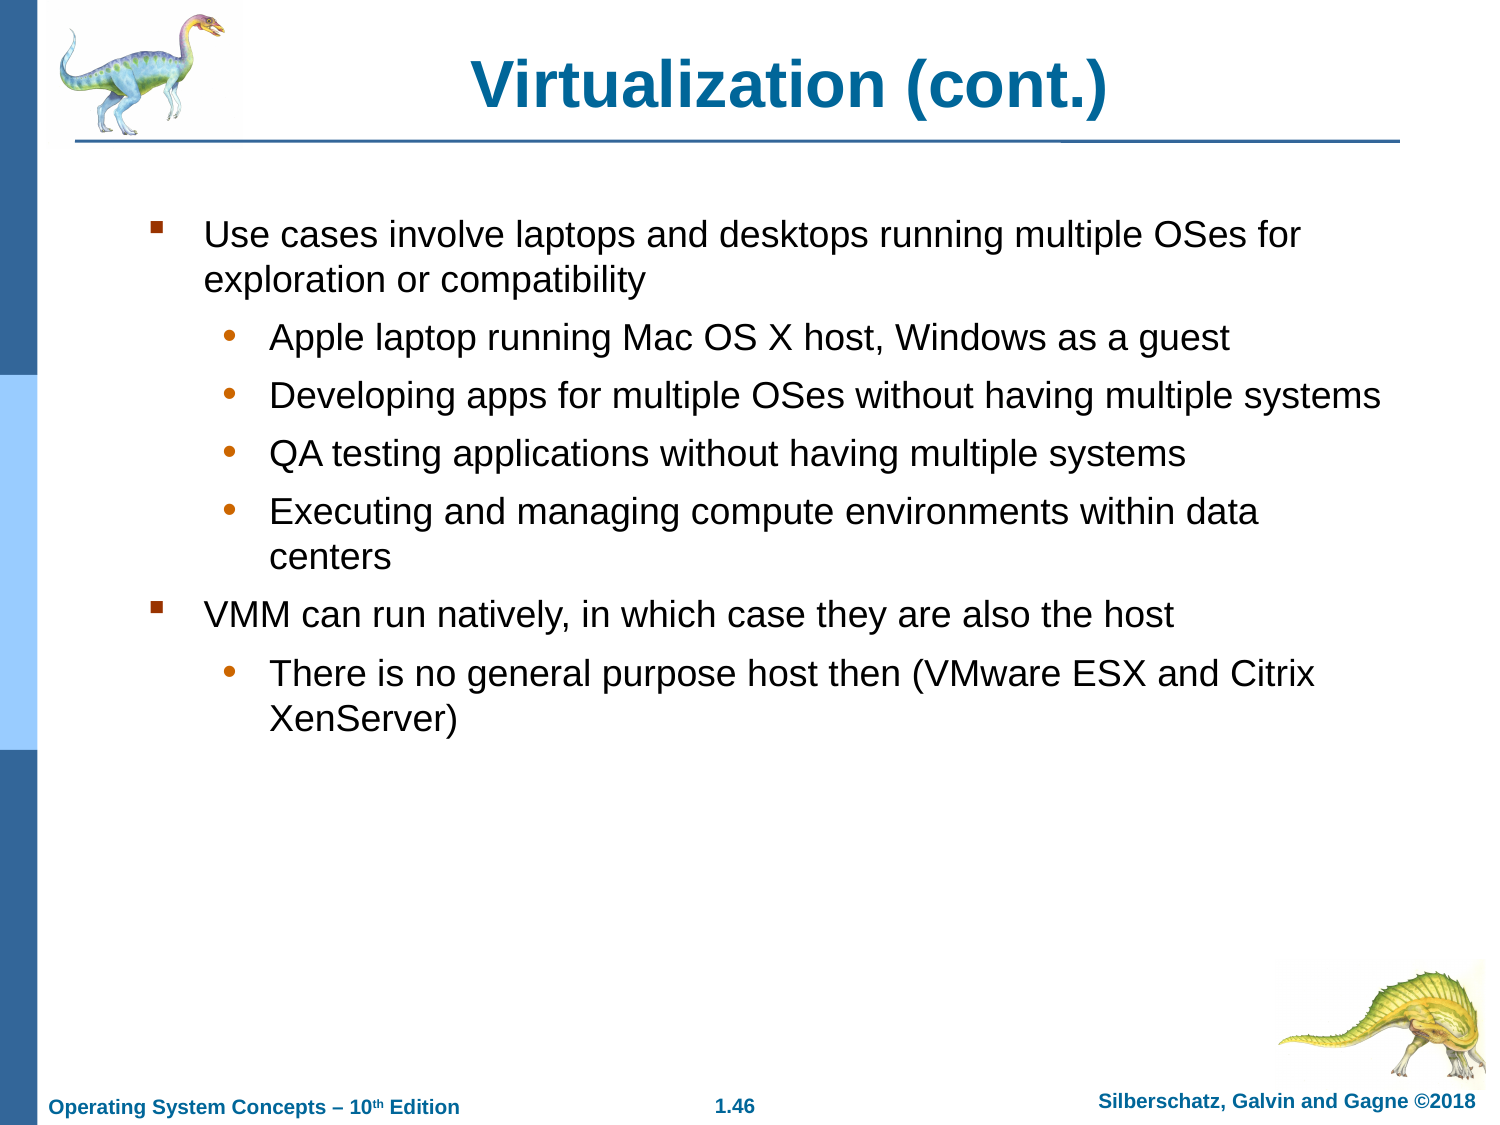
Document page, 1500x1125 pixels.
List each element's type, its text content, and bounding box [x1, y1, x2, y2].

title Virtualization (cont.) [183, 33, 1398, 129]
picture [1275, 959, 1486, 1090]
picture [46, 0, 243, 149]
list Use cases involve laptops and desktops running multiple OSes for exploration or compatibility Apple laptop running Mac OS X host, Windows as a guest Developing apps for multiple OSes without having multiple systems QA testing applications without having multiple systems Executing and managing compute environments within data centers VMM can run natively, in which case they are also the host There is no general purpose host then (VMware ESX and Citrix XenServer) [132, 202, 1398, 946]
